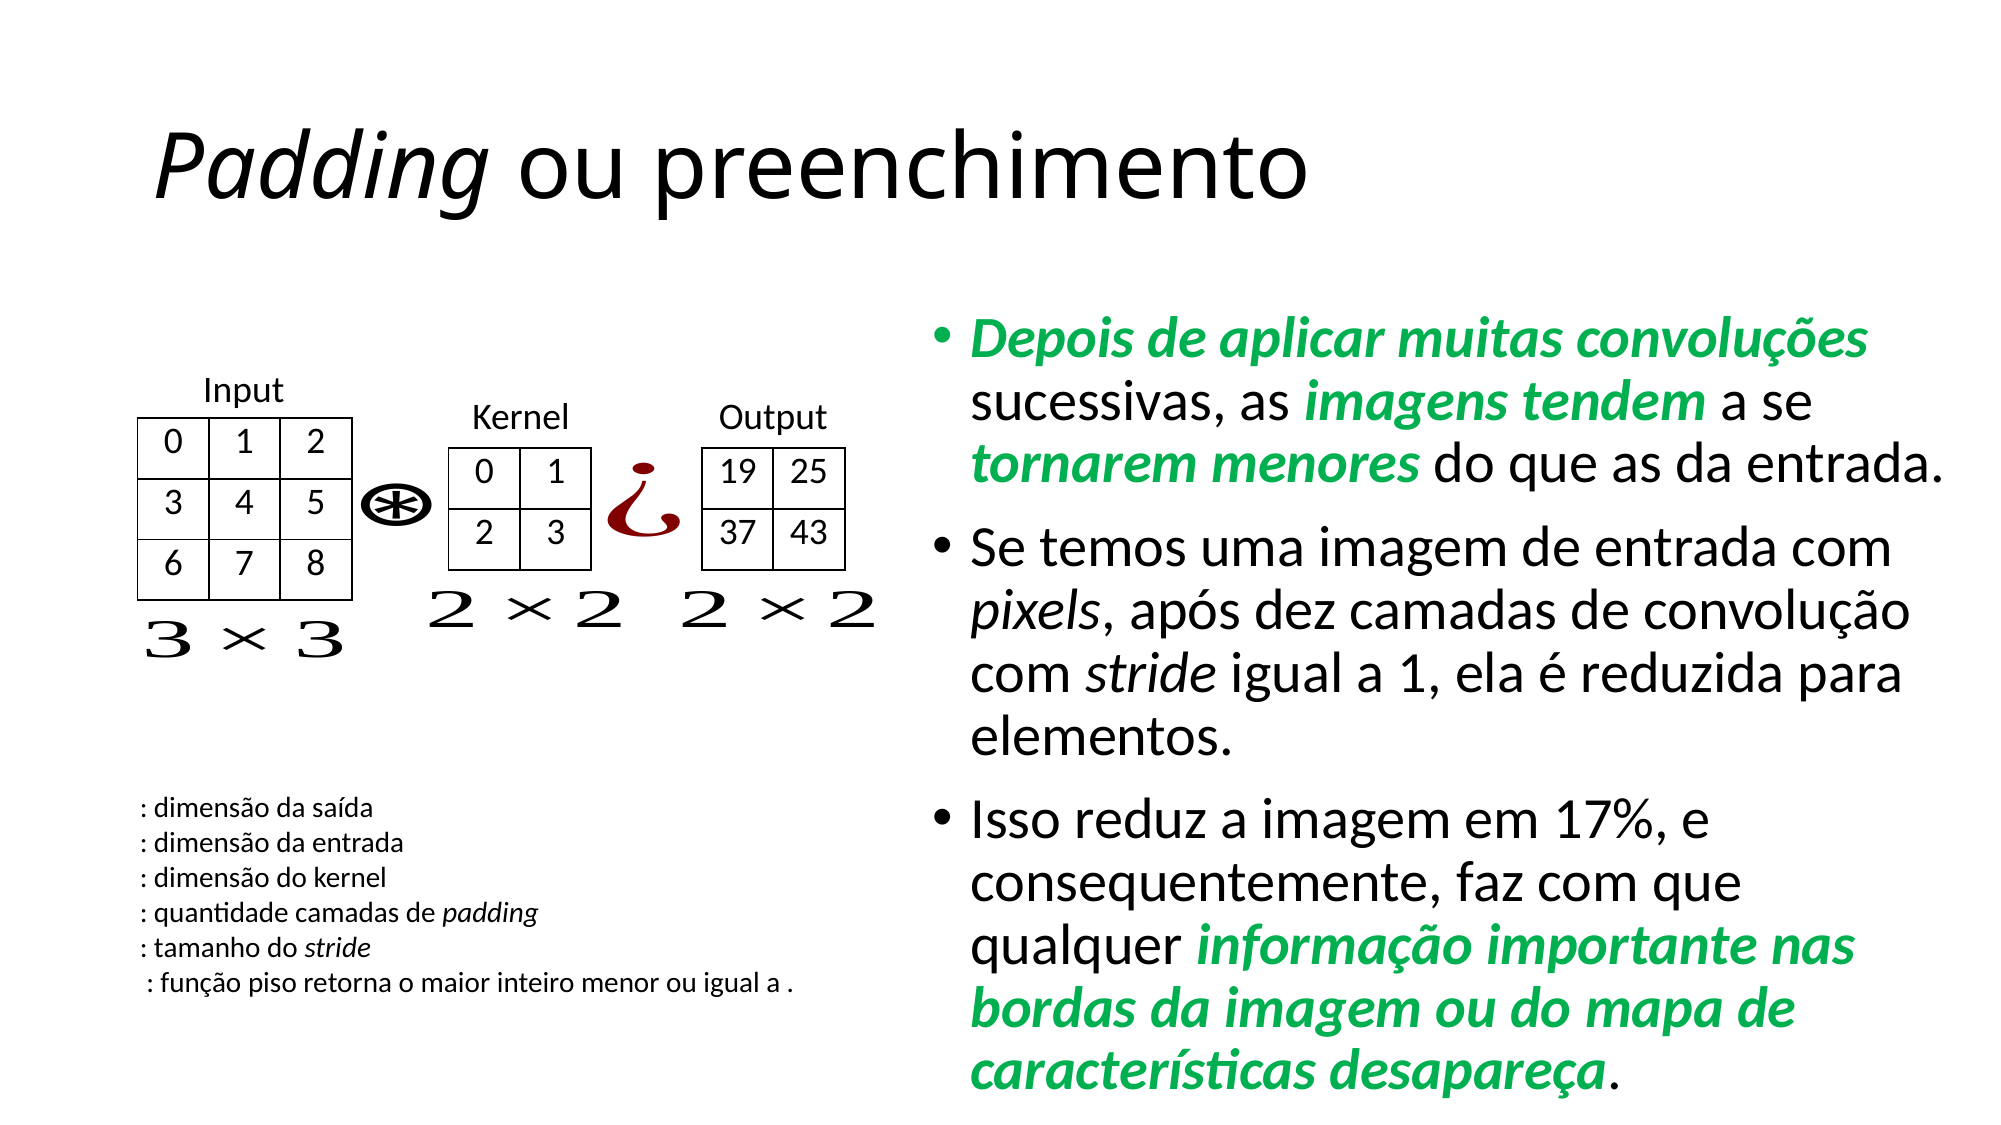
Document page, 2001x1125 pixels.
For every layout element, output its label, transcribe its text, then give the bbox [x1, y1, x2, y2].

table_cell 6 [138, 540, 208, 599]
table_cell 5 [281, 480, 351, 539]
text_box Output [701, 384, 845, 445]
table_header 2 [281, 419, 351, 478]
text_box Kernel [450, 384, 592, 445]
table_cell 4 [210, 480, 279, 539]
table_header 0 [138, 419, 208, 478]
table_header 0 [449, 449, 519, 508]
text_box Input [137, 357, 350, 417]
table_header 1 [210, 419, 279, 478]
table_cell 8 [281, 540, 351, 599]
table_cell 43 [774, 510, 844, 569]
table_cell 3 [138, 480, 208, 539]
title Padding ou preenchimento [137, 59, 1863, 278]
table_header 1 [521, 449, 590, 508]
table_header 25 [774, 449, 844, 508]
table_cell 37 [703, 510, 772, 569]
table_header 19 [703, 449, 772, 508]
table_cell 3 [521, 510, 590, 569]
table_cell 2 [449, 510, 519, 569]
table_cell 7 [210, 540, 279, 599]
